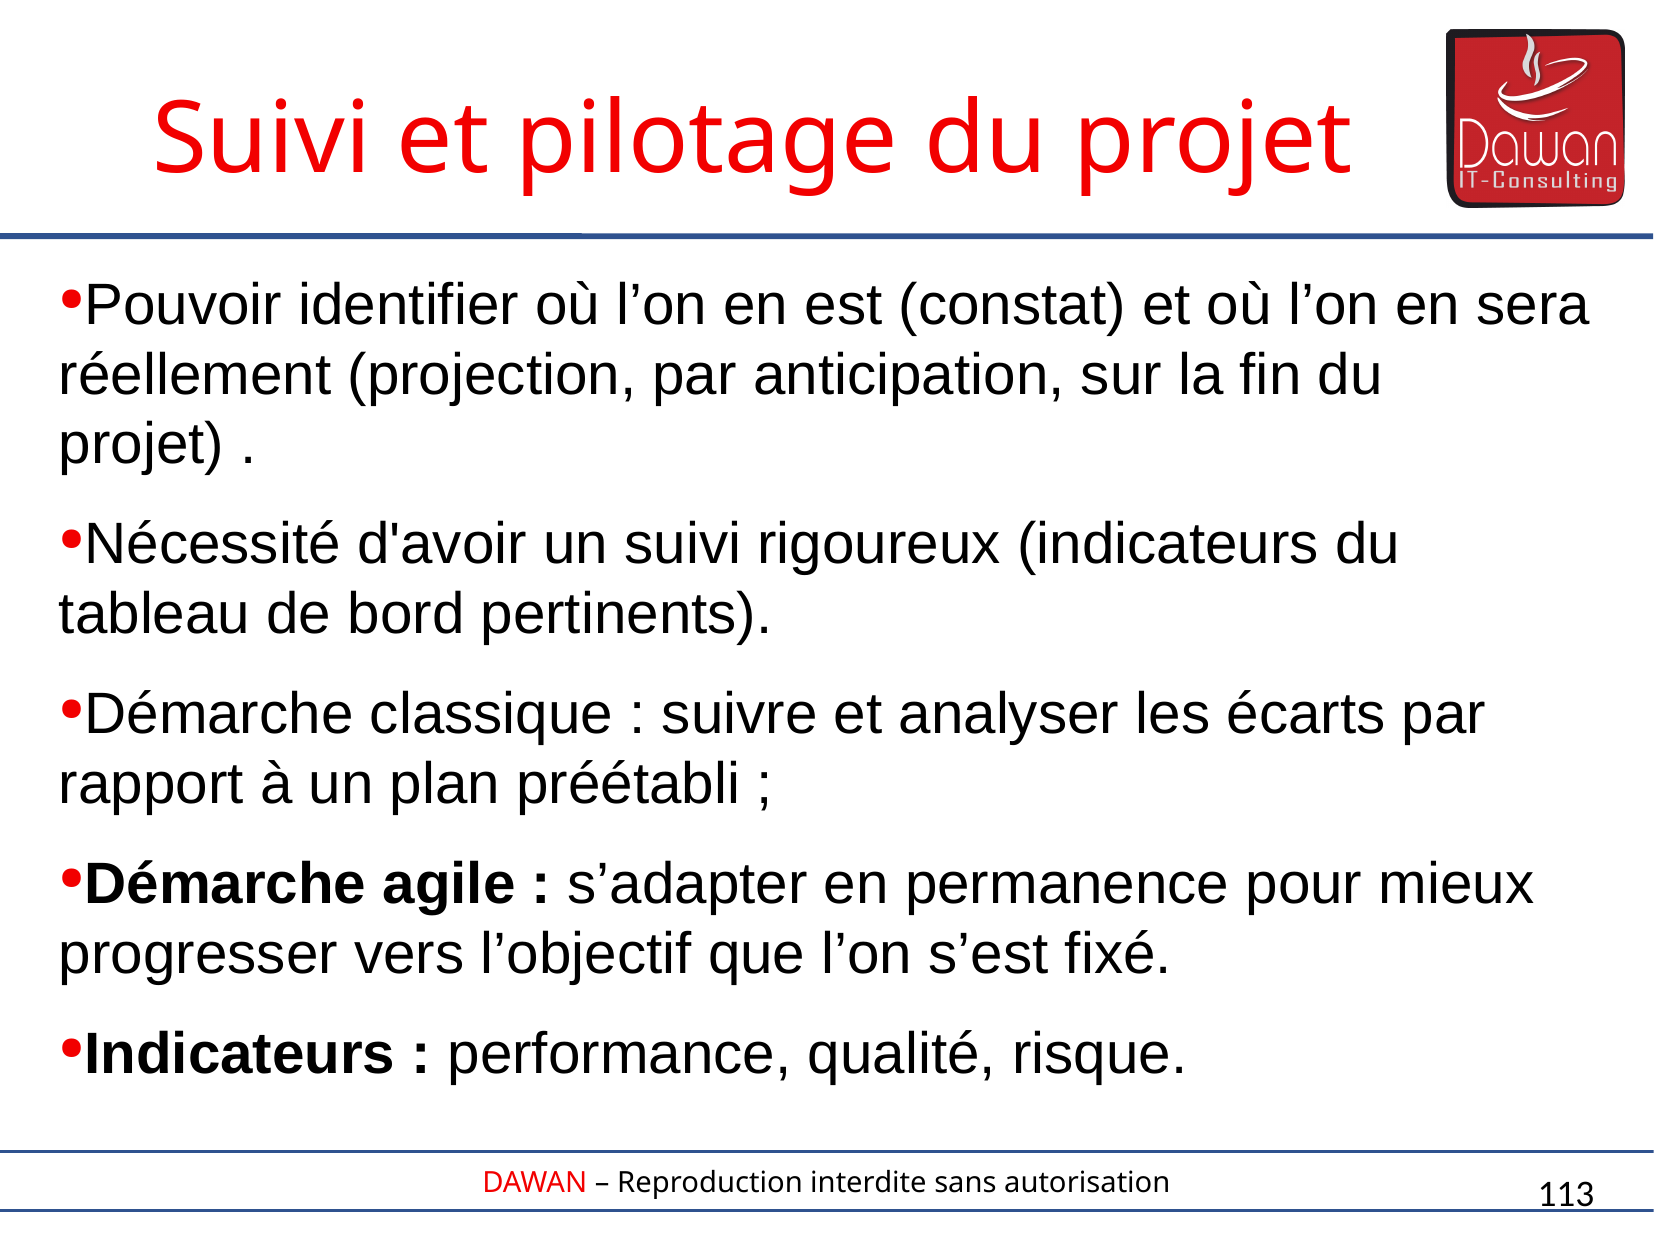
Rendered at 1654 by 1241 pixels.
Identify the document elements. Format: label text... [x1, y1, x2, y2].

title Suivi et pilotage du projet [59, 29, 1447, 237]
picture [1447, 29, 1625, 208]
text_box 113 [1535, 1169, 1595, 1233]
list Pouvoir identifier où l’on en est (constat) et où l’on en sera réellement (projection, par anticipation, sur la ﬁn du projet) . Nécessité d'avoir un suivi rigoureux (indicateurs du tableau de bord pertinents). Démarche classique : suivre et analyser les écarts par rapport à un plan préétabli ; Démarche agile : s’adapter en permanence pour mieux progresser vers l’objectif que l’on s’est fixé. Indicateurs : performance, qualité, risque. [59, 265, 1595, 1109]
